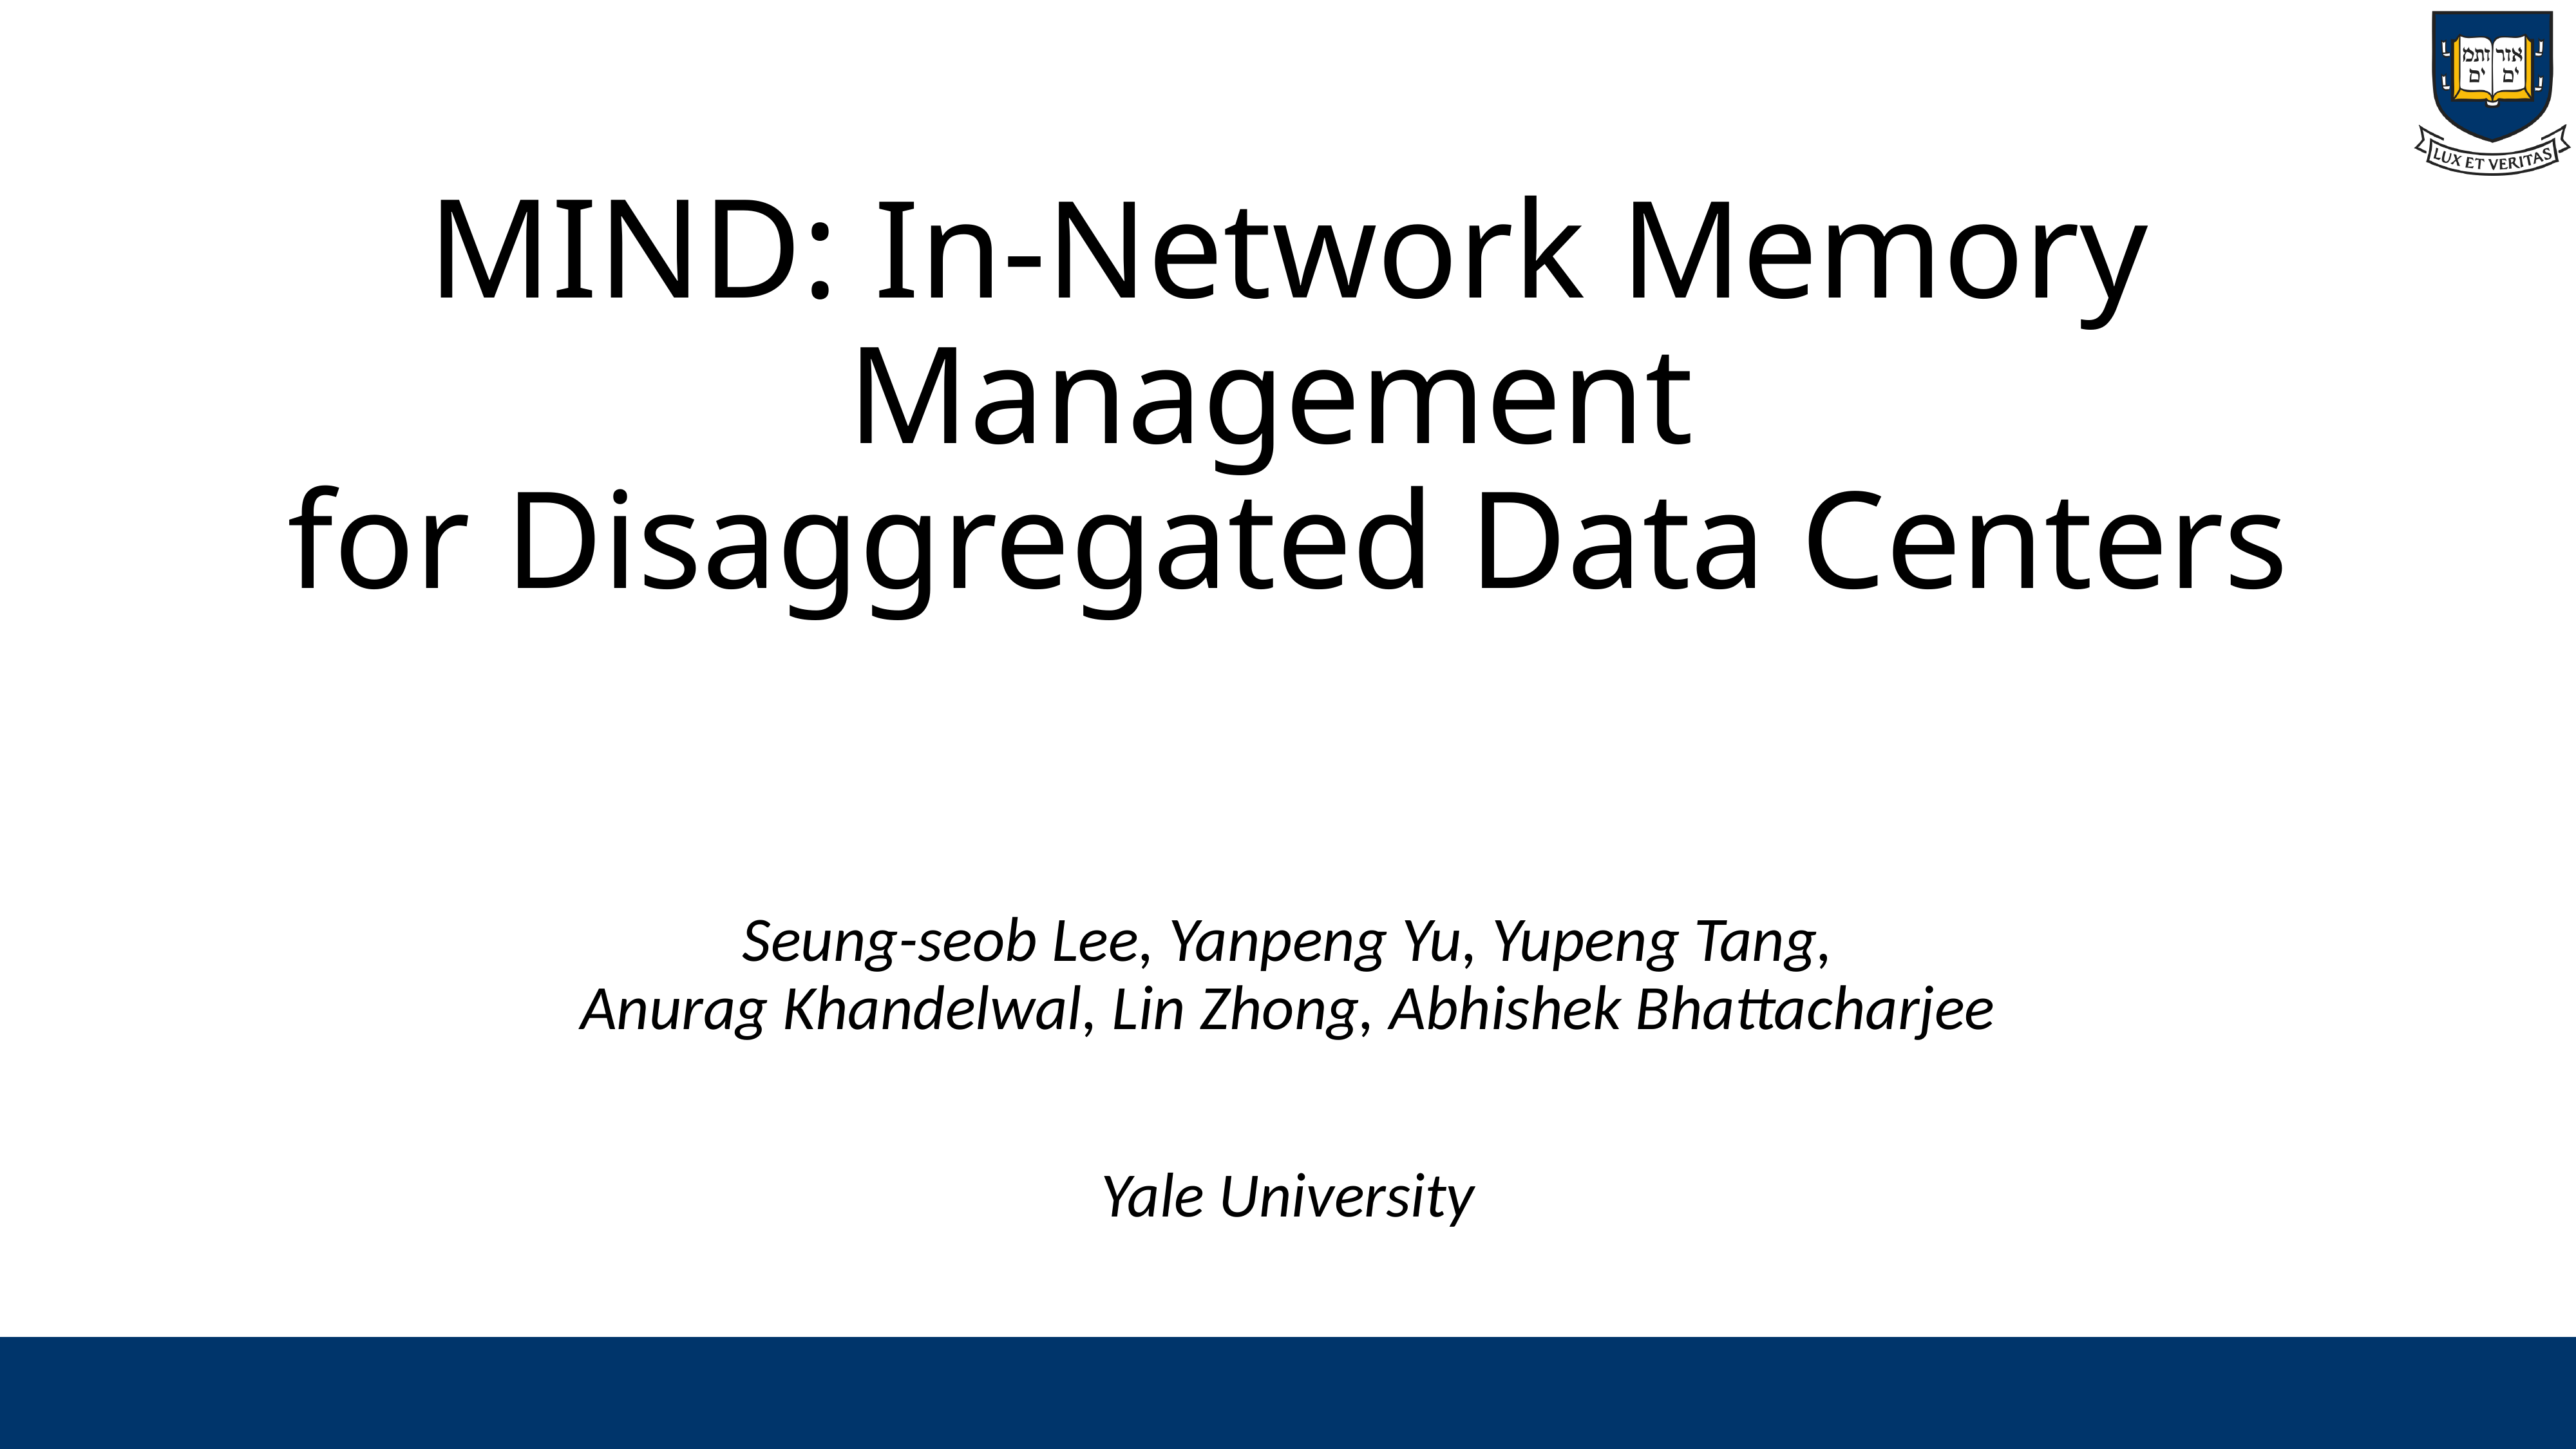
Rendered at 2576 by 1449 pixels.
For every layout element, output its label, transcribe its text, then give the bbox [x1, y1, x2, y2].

picture [2413, 10, 2571, 176]
title MIND: In-Network Memory Management for Disaggregated Data Centers [115, 121, 2461, 629]
subtitle Seung-seob Lee, Yanpeng Yu, Yupeng Tang, Anurag Khandelwal, Lin Zhong, Abhishek Bhattacharjee Yale University [321, 889, 2255, 1242]
